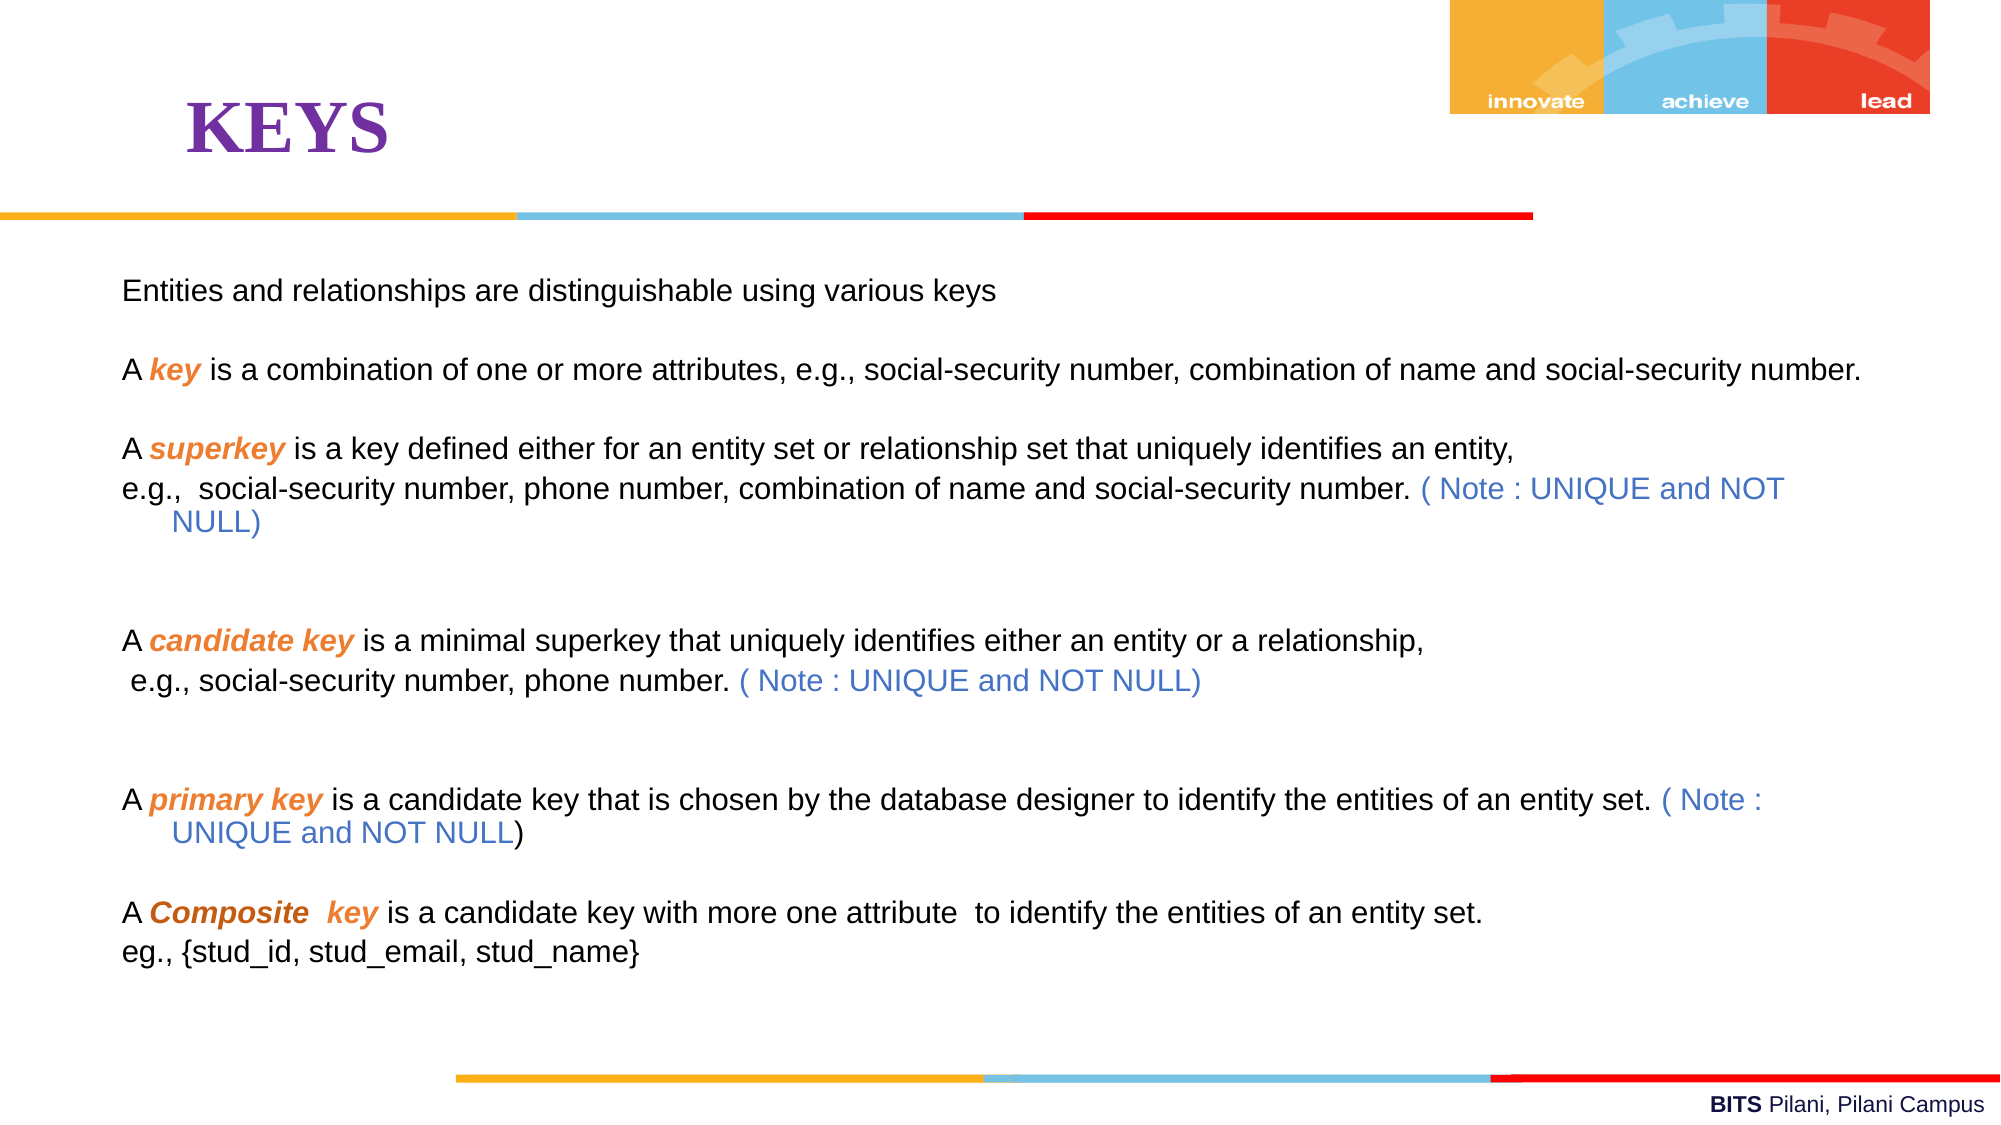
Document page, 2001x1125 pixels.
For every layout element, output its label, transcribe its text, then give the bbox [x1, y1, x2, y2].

text_box Entities and relationships are distinguishable using various keys A key is a combination of one or more attributes, e.g., social-security number, combination of name and social-security number. A superkey is a key defined either for an entity set or relationship set that uniquely identifies an entity, e.g., social-security number, phone number, combination of name and social-security number. ( Note : UNIQUE and NOT NULL) A candidate key is a minimal superkey that uniquely identifies either an entity or a relationship, e.g., social-security number, phone number. ( Note : UNIQUE and NOT NULL) A primary key is a candidate key that is chosen by the database designer to identify the entities of an entity set. ( Note : UNIQUE and NOT NULL) A Composite key is a candidate key with more one attribute to identify the entities of an entity set. eg., {stud_id, stud_email, stud_name} [106, 267, 1893, 985]
picture [1449, 0, 1930, 114]
text_box KEYS [171, 69, 406, 175]
